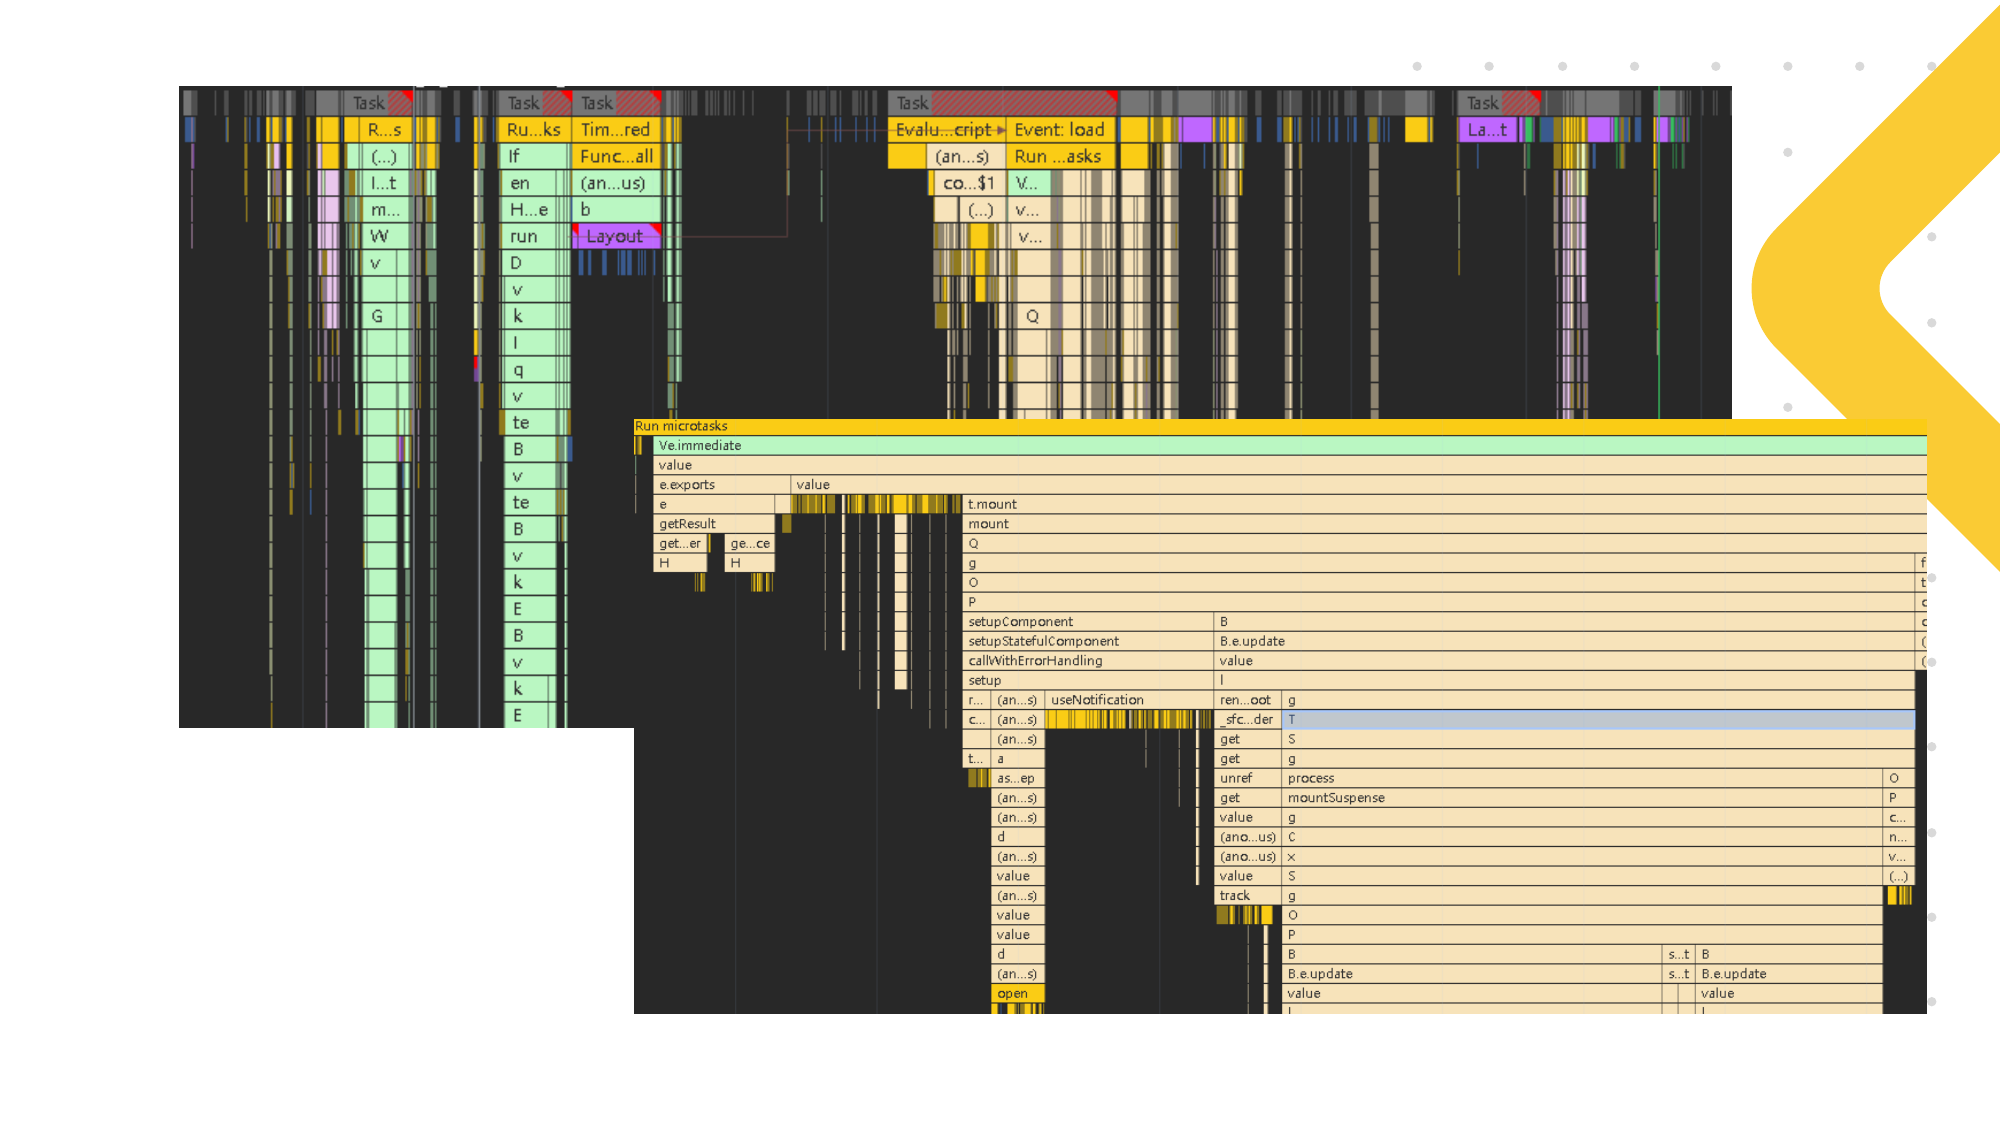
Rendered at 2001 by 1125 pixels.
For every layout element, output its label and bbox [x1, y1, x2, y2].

picture [179, 86, 1927, 1014]
